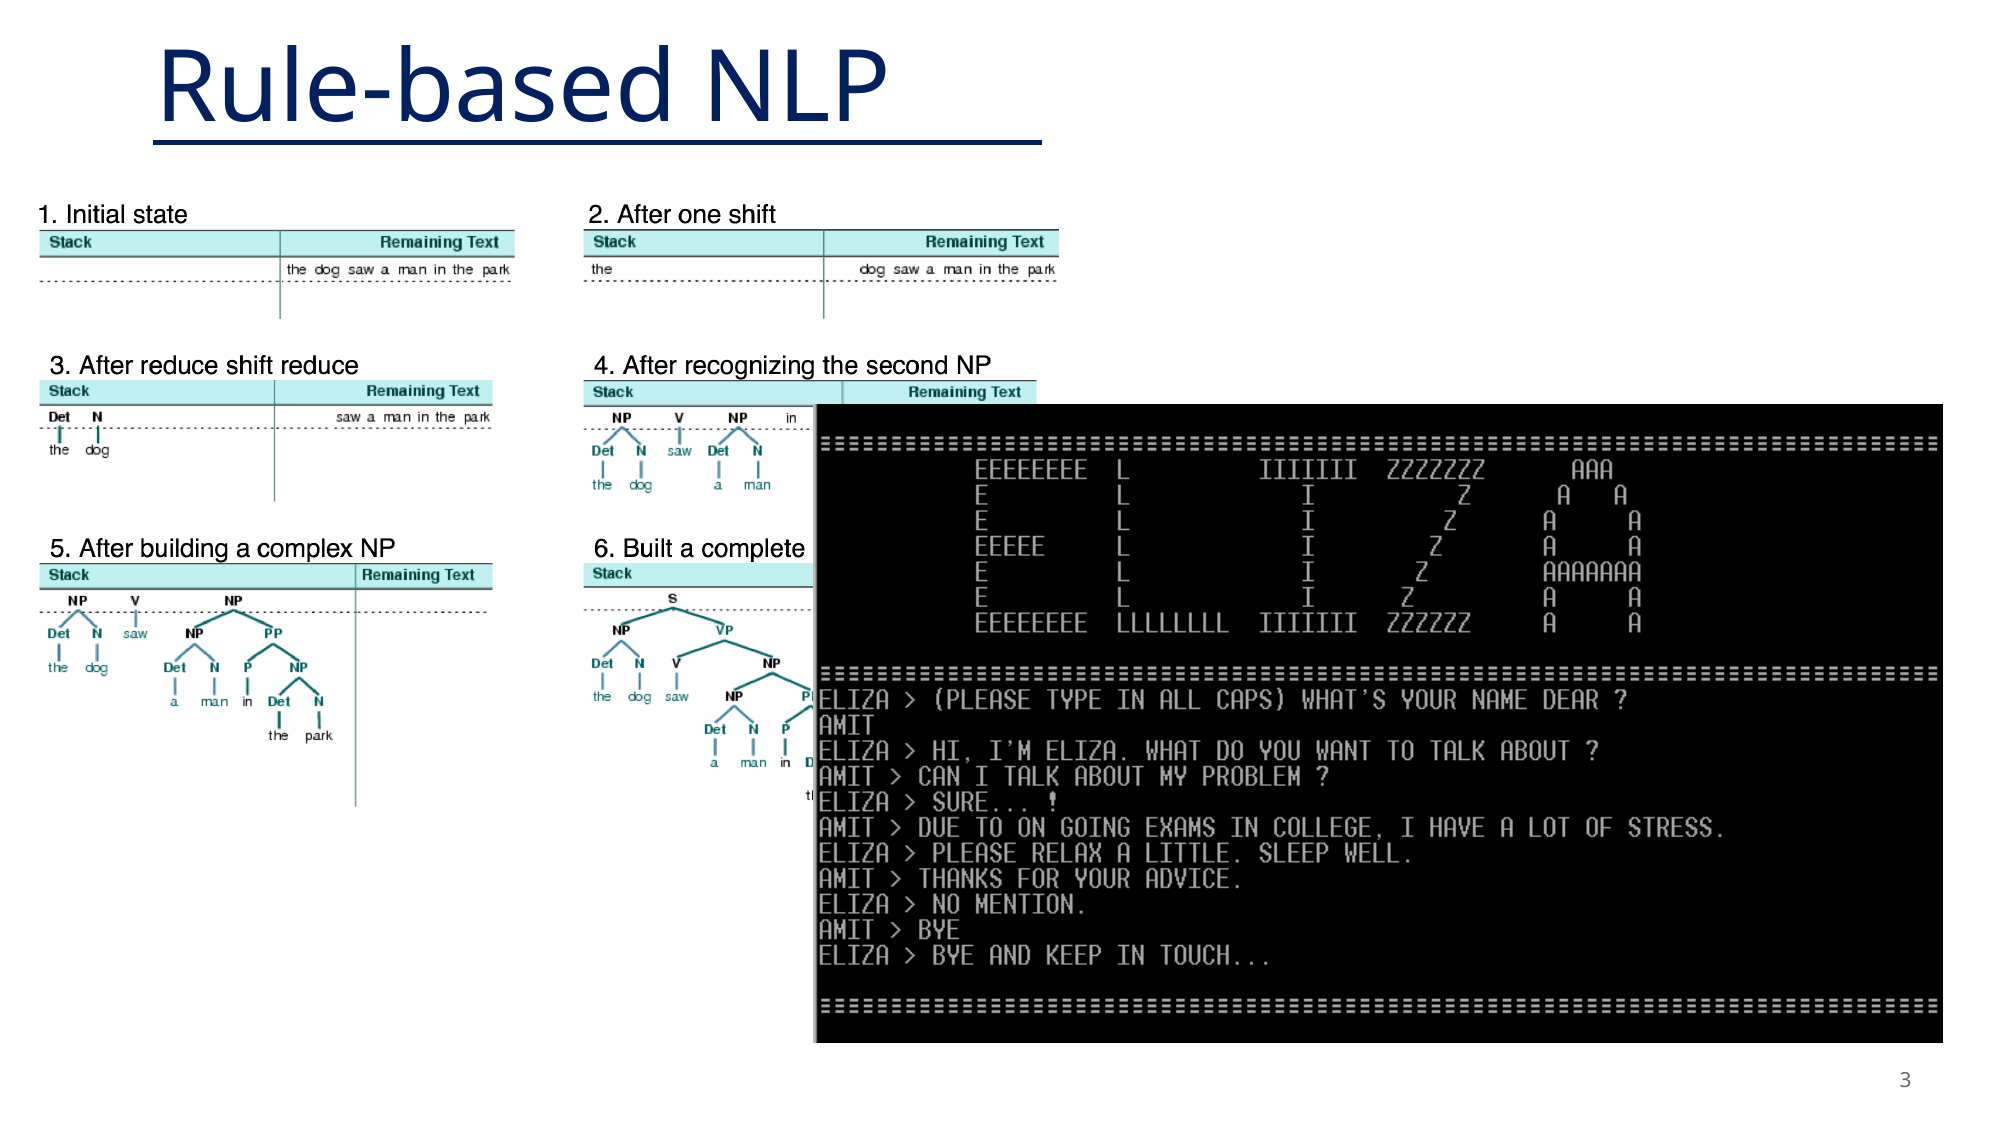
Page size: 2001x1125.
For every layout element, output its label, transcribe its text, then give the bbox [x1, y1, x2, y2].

slide_number 3 [1637, 1044, 1927, 1119]
picture [22, 195, 1944, 1044]
title Rule-based NLP [140, 0, 1871, 149]
